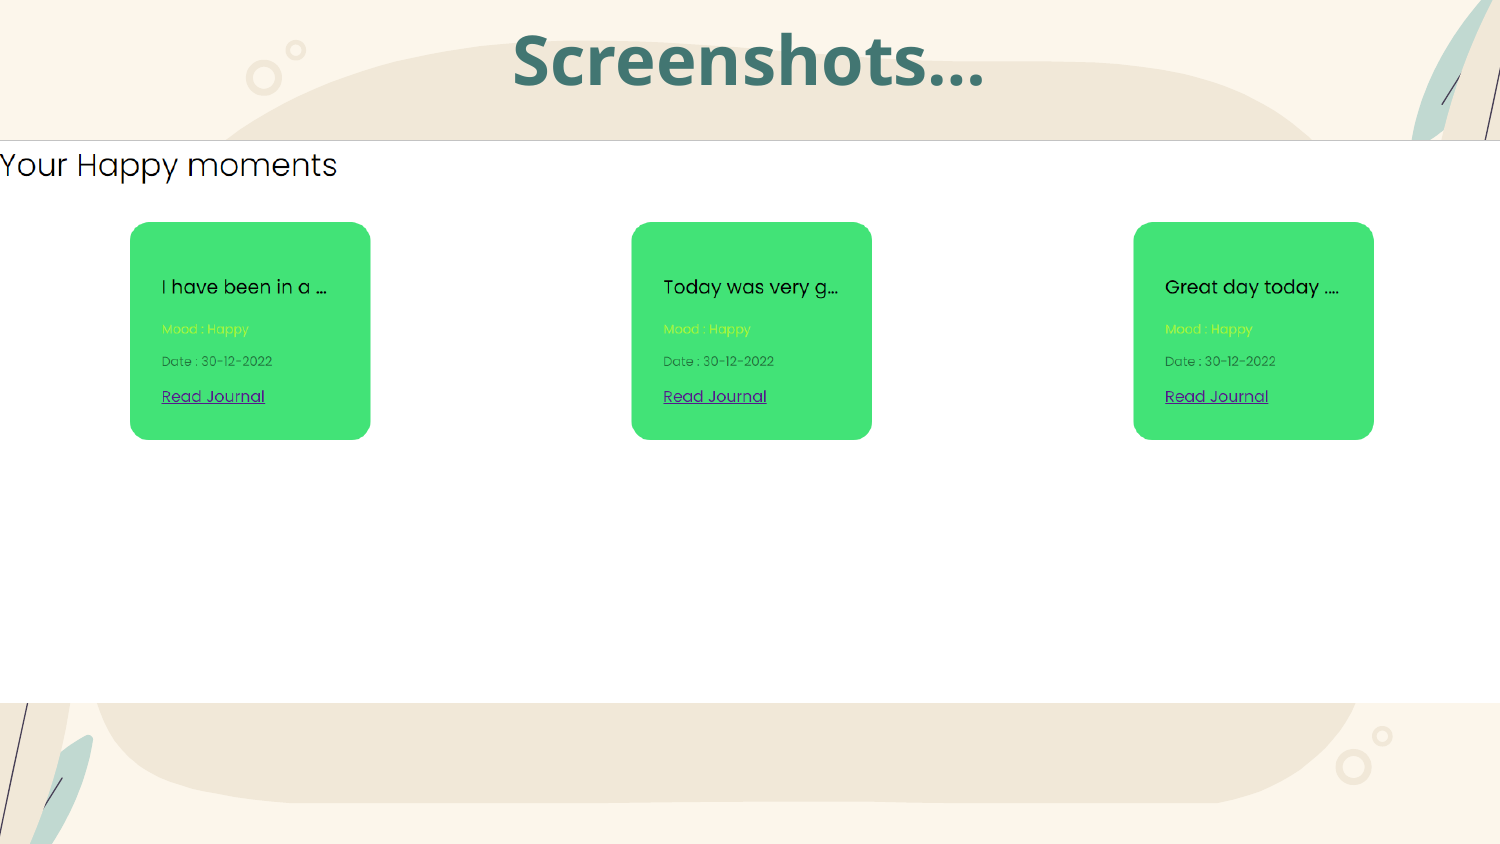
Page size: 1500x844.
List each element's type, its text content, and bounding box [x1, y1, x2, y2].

title Screenshots… [118, 20, 1382, 96]
picture [0, 140, 1500, 704]
